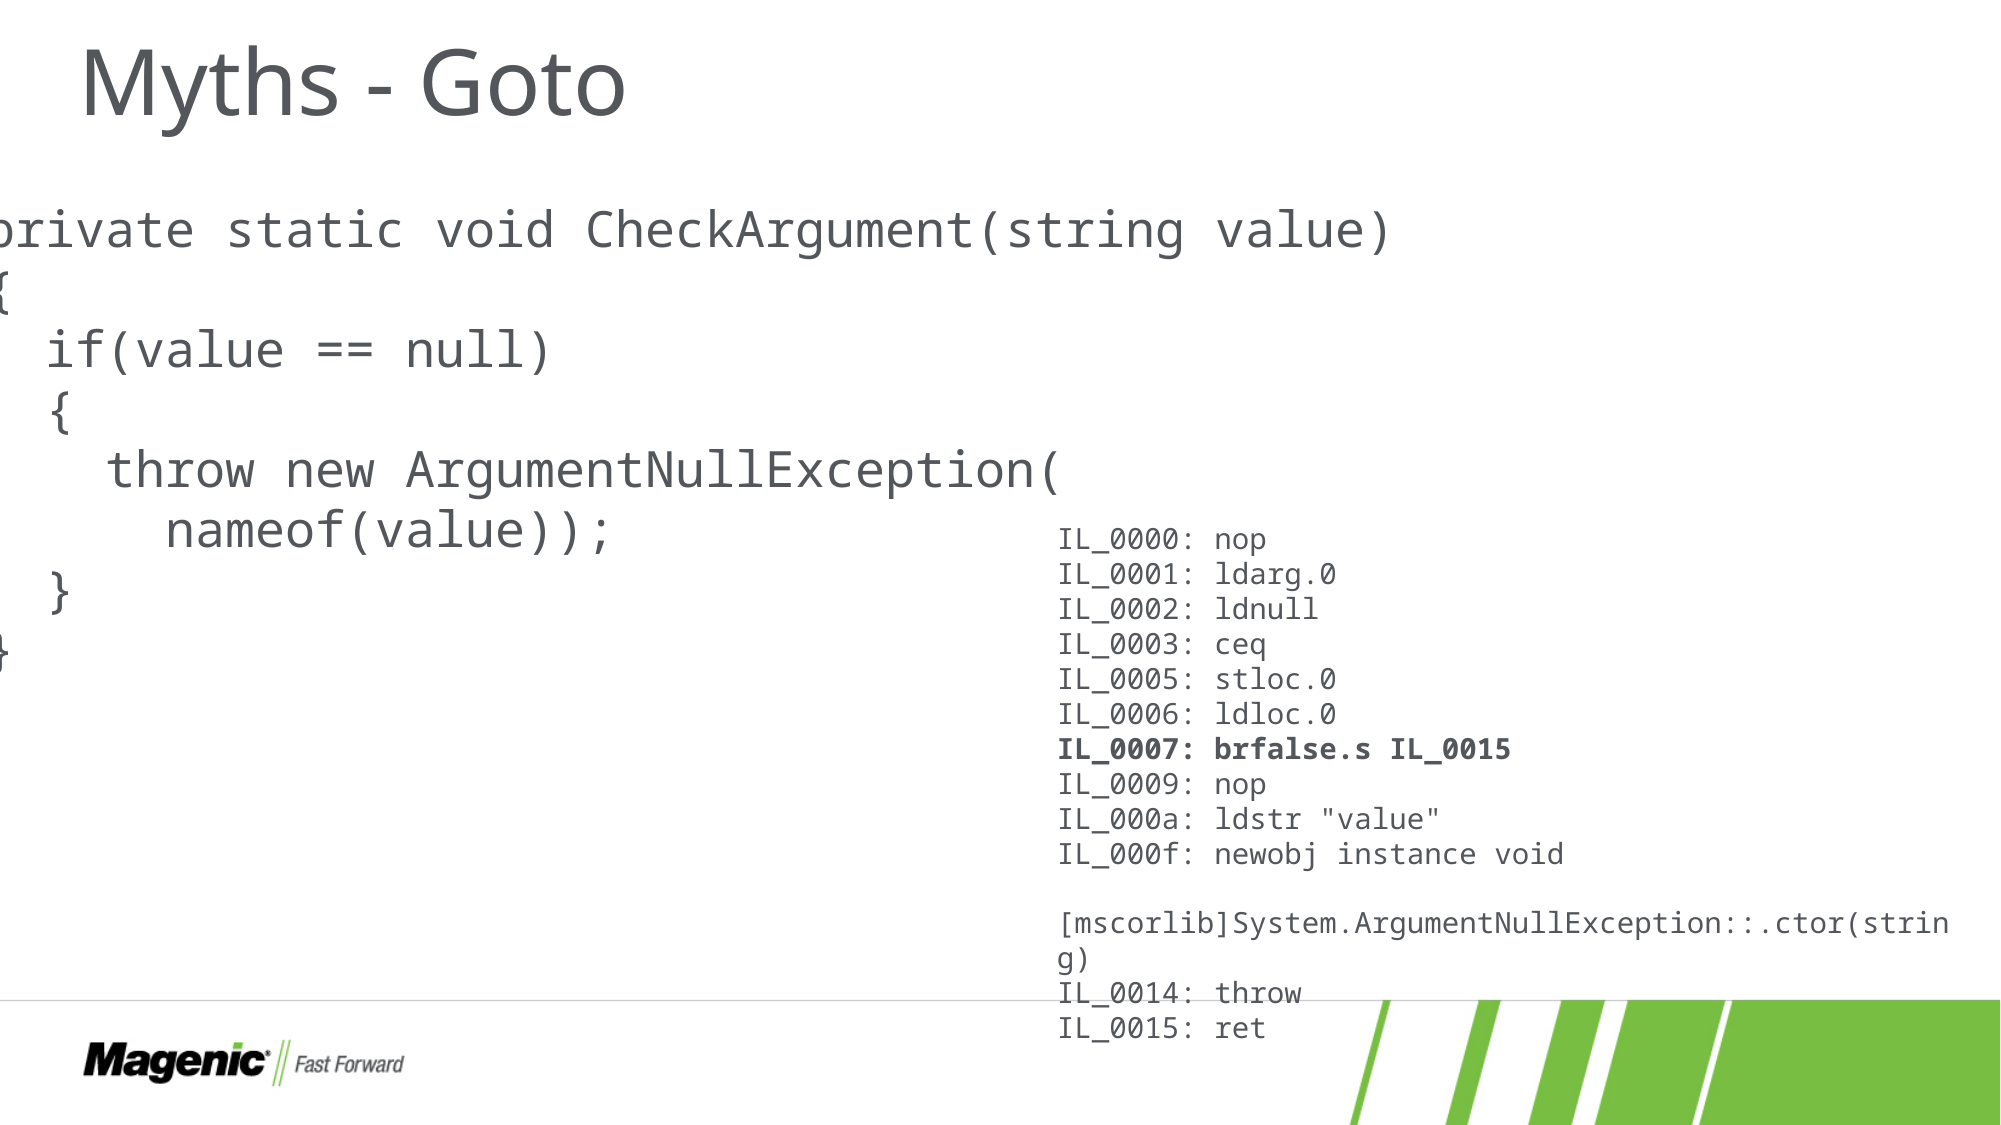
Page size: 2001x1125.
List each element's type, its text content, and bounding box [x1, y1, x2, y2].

title Myths - Goto [63, 41, 1938, 131]
picture [0, 0, 2001, 1125]
text_box private static void CheckArgument(string value) { if(value == null) { throw new ArgumentNullException( nameof(value)); } } [0, 190, 1410, 686]
text_box IL_0000: nop IL_0001: ldarg.0 IL_0002: ldnull IL_0003: ceq IL_0005: stloc.0 IL_0006: ldloc.0 IL_0007: brfalse.s IL_0015 IL_0009: nop IL_000a: ldstr "value" IL_000f: newobj instance void [mscorlib]System.ArgumentNullException::.ctor(string) IL_0014: throw IL_0015: ret [1042, 512, 1980, 1053]
